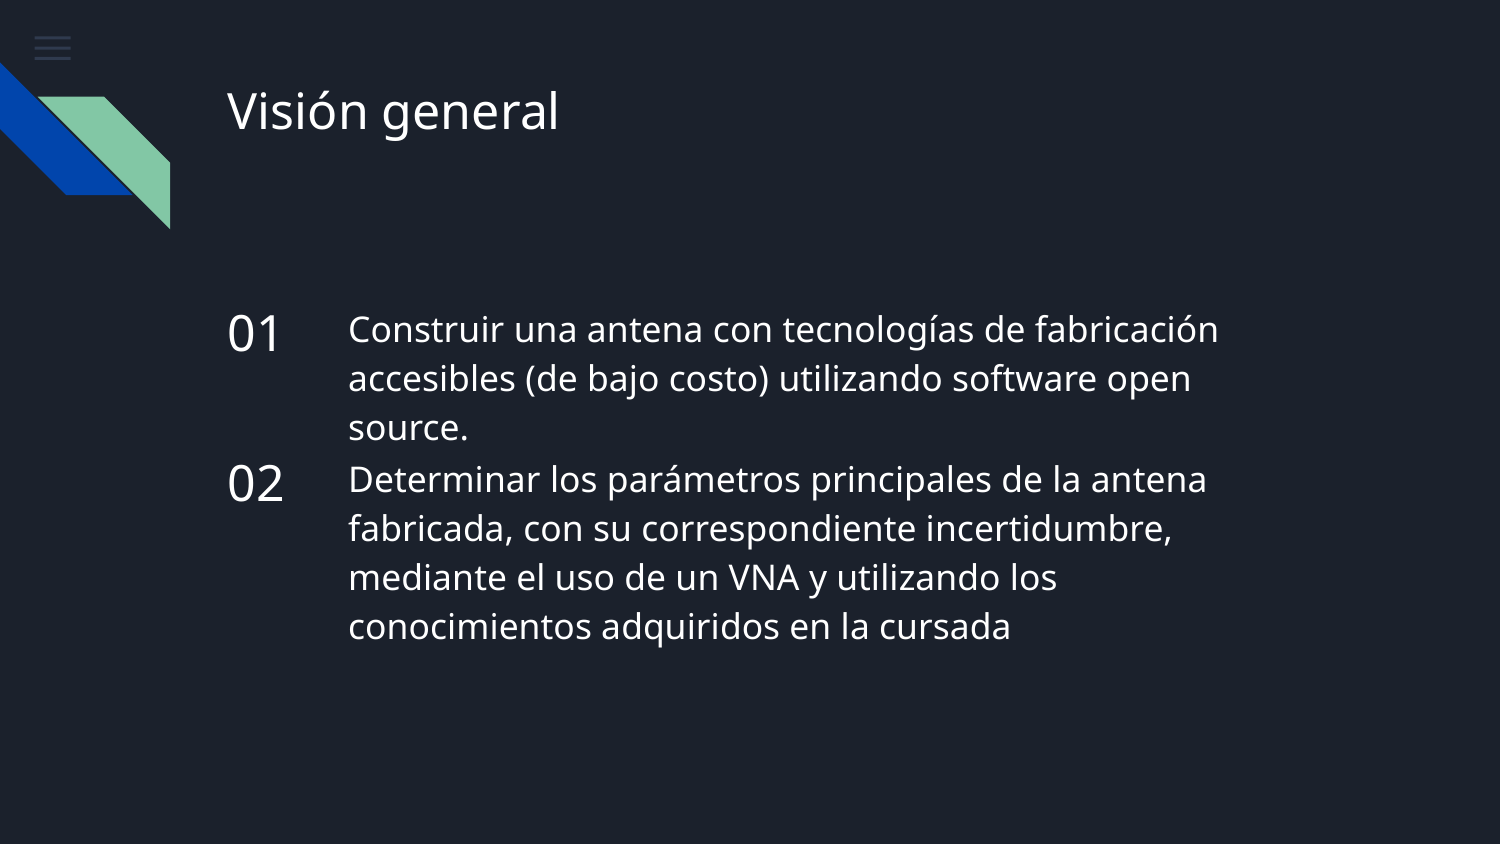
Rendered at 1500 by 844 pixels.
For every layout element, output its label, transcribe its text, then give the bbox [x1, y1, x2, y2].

text_box 01 [212, 286, 333, 419]
list Construir una antena con tecnologías de fabricación accesibles (de bajo costo) utilizando software open source. [333, 286, 1298, 419]
title Visión general [212, 64, 1368, 215]
list Determinar los parámetros principales de la antena fabricada, con su correspondiente incertidumbre, mediante el uso de un VNA y utilizando los conocimientos adquiridos en la cursada [333, 436, 1298, 569]
text_box 02 [212, 436, 333, 569]
